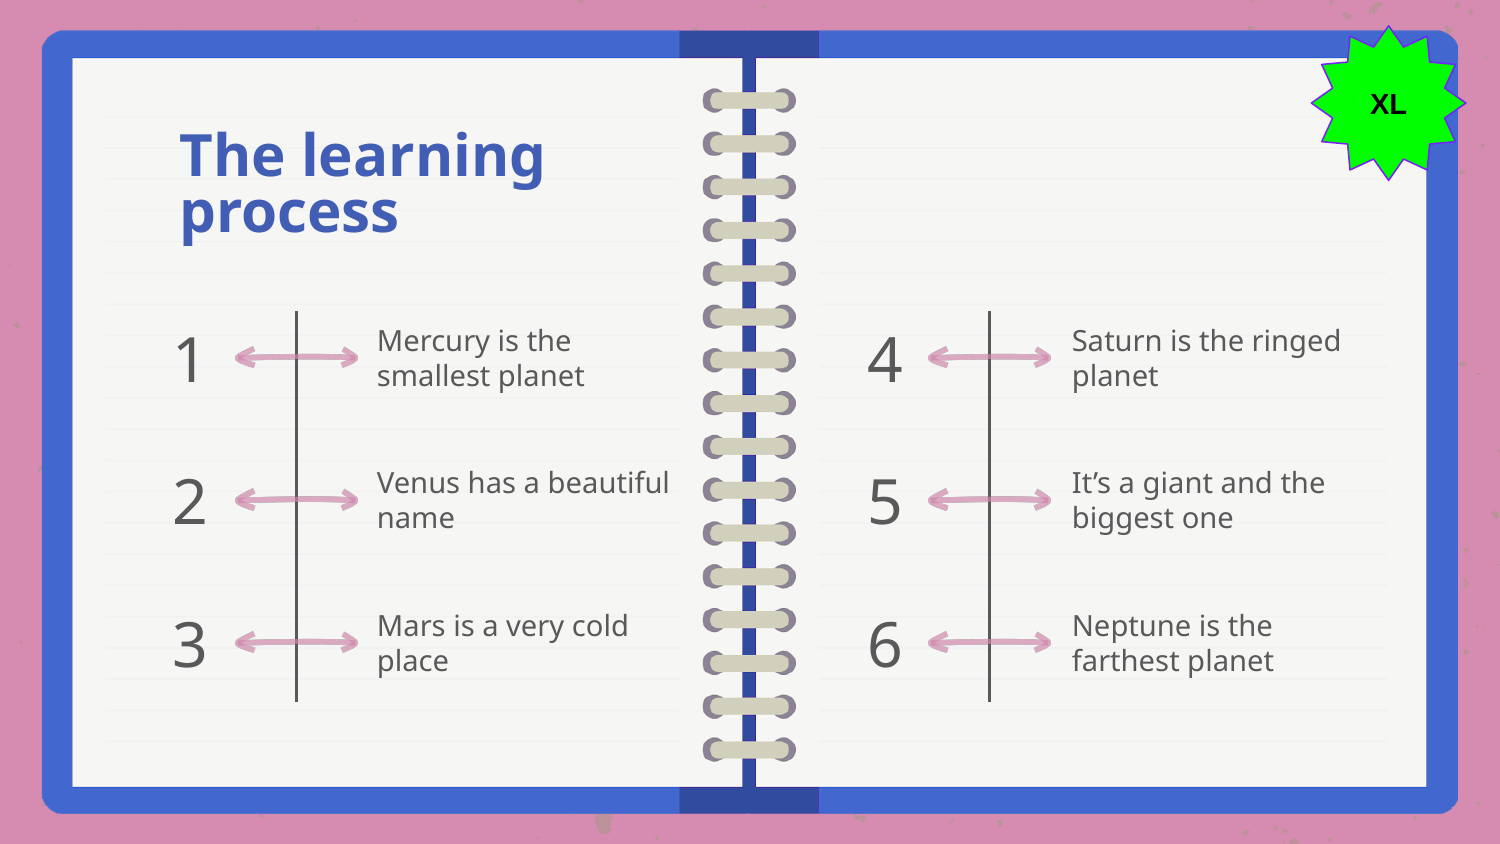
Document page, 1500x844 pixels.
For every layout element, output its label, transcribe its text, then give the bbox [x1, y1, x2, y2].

subtitle It’s a giant and the biggest one [1056, 453, 1382, 546]
picture [41, 30, 1458, 814]
subtitle Saturn is the ringed planet [1056, 311, 1382, 403]
subtitle 6 [824, 596, 947, 689]
subtitle 3 [129, 596, 252, 689]
title The learning process [164, 116, 670, 272]
picture [1393, 30, 1458, 96]
subtitle Mercury is the smallest planet [361, 311, 687, 403]
subtitle 5 [824, 453, 947, 546]
subtitle Neptune is the farthest planet [1056, 596, 1382, 689]
subtitle 1 [129, 311, 252, 403]
subtitle 4 [824, 311, 947, 403]
text_box XL [1311, 25, 1466, 181]
subtitle Mars is a very cold place [361, 596, 687, 689]
subtitle 2 [129, 453, 252, 546]
subtitle Venus has a beautiful name [361, 453, 687, 546]
